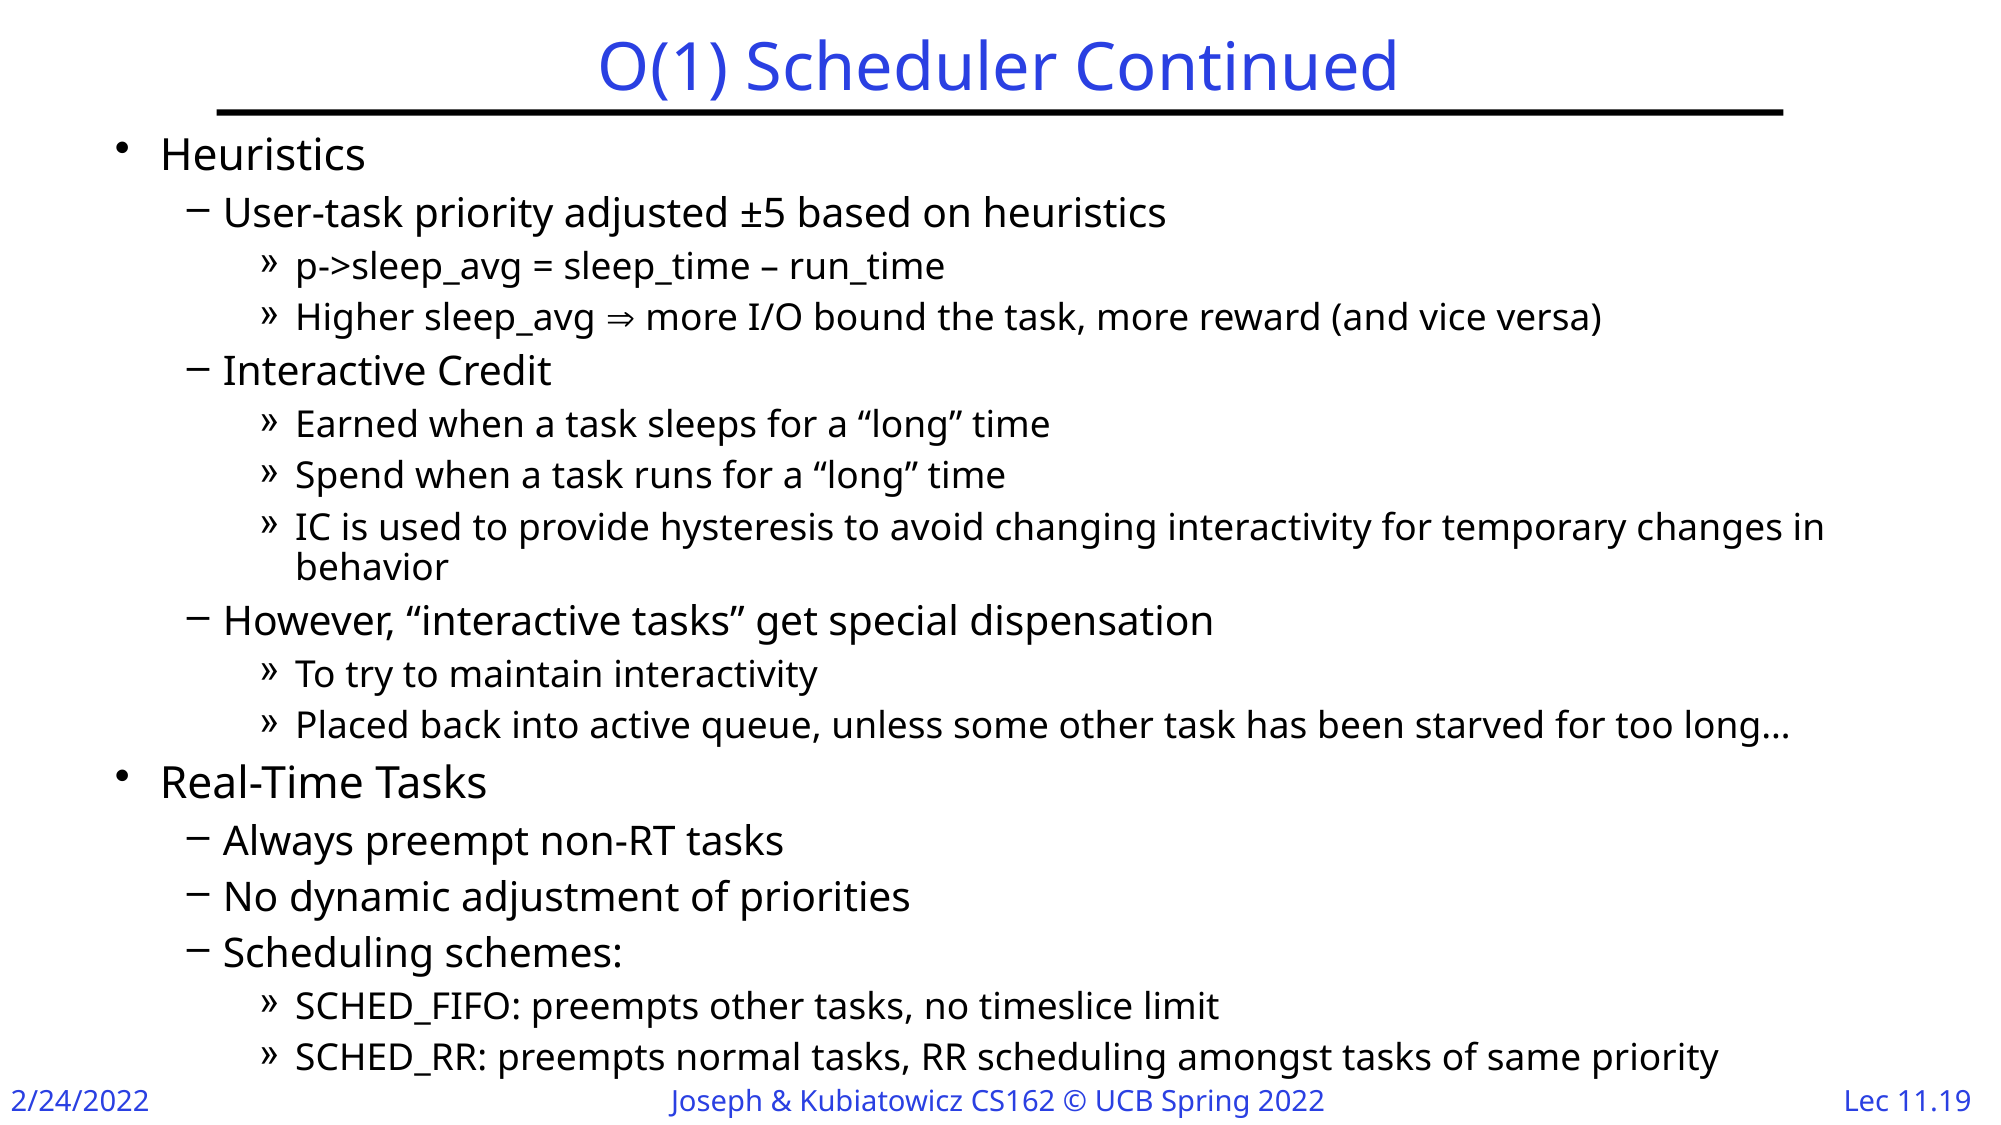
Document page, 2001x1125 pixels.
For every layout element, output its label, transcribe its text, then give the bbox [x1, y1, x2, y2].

title O(1) Scheduler Continued [216, 24, 1784, 113]
list Heuristics User-task priority adjusted ±5 based on heuristics p->sleep_avg = sleep_time – run_time Higher sleep_avg  more I/O bound the task, more reward (and vice versa) Interactive Credit Earned when a task sleeps for a “long” time Spend when a task runs for a “long” time IC is used to provide hysteresis to avoid changing interactivity for temporary changes in behavior However, “interactive tasks” get special dispensation To try to maintain interactivity Placed back into active queue, unless some other task has been starved for too long… Real-Time Tasks Always preempt non-RT tasks No dynamic adjustment of priorities Scheduling schemes: SCHED_FIFO: preempts other tasks, no timeslice limit SCHED_RR: preempts normal tasks, RR scheduling amongst tasks of same priority [99, 125, 1950, 1088]
